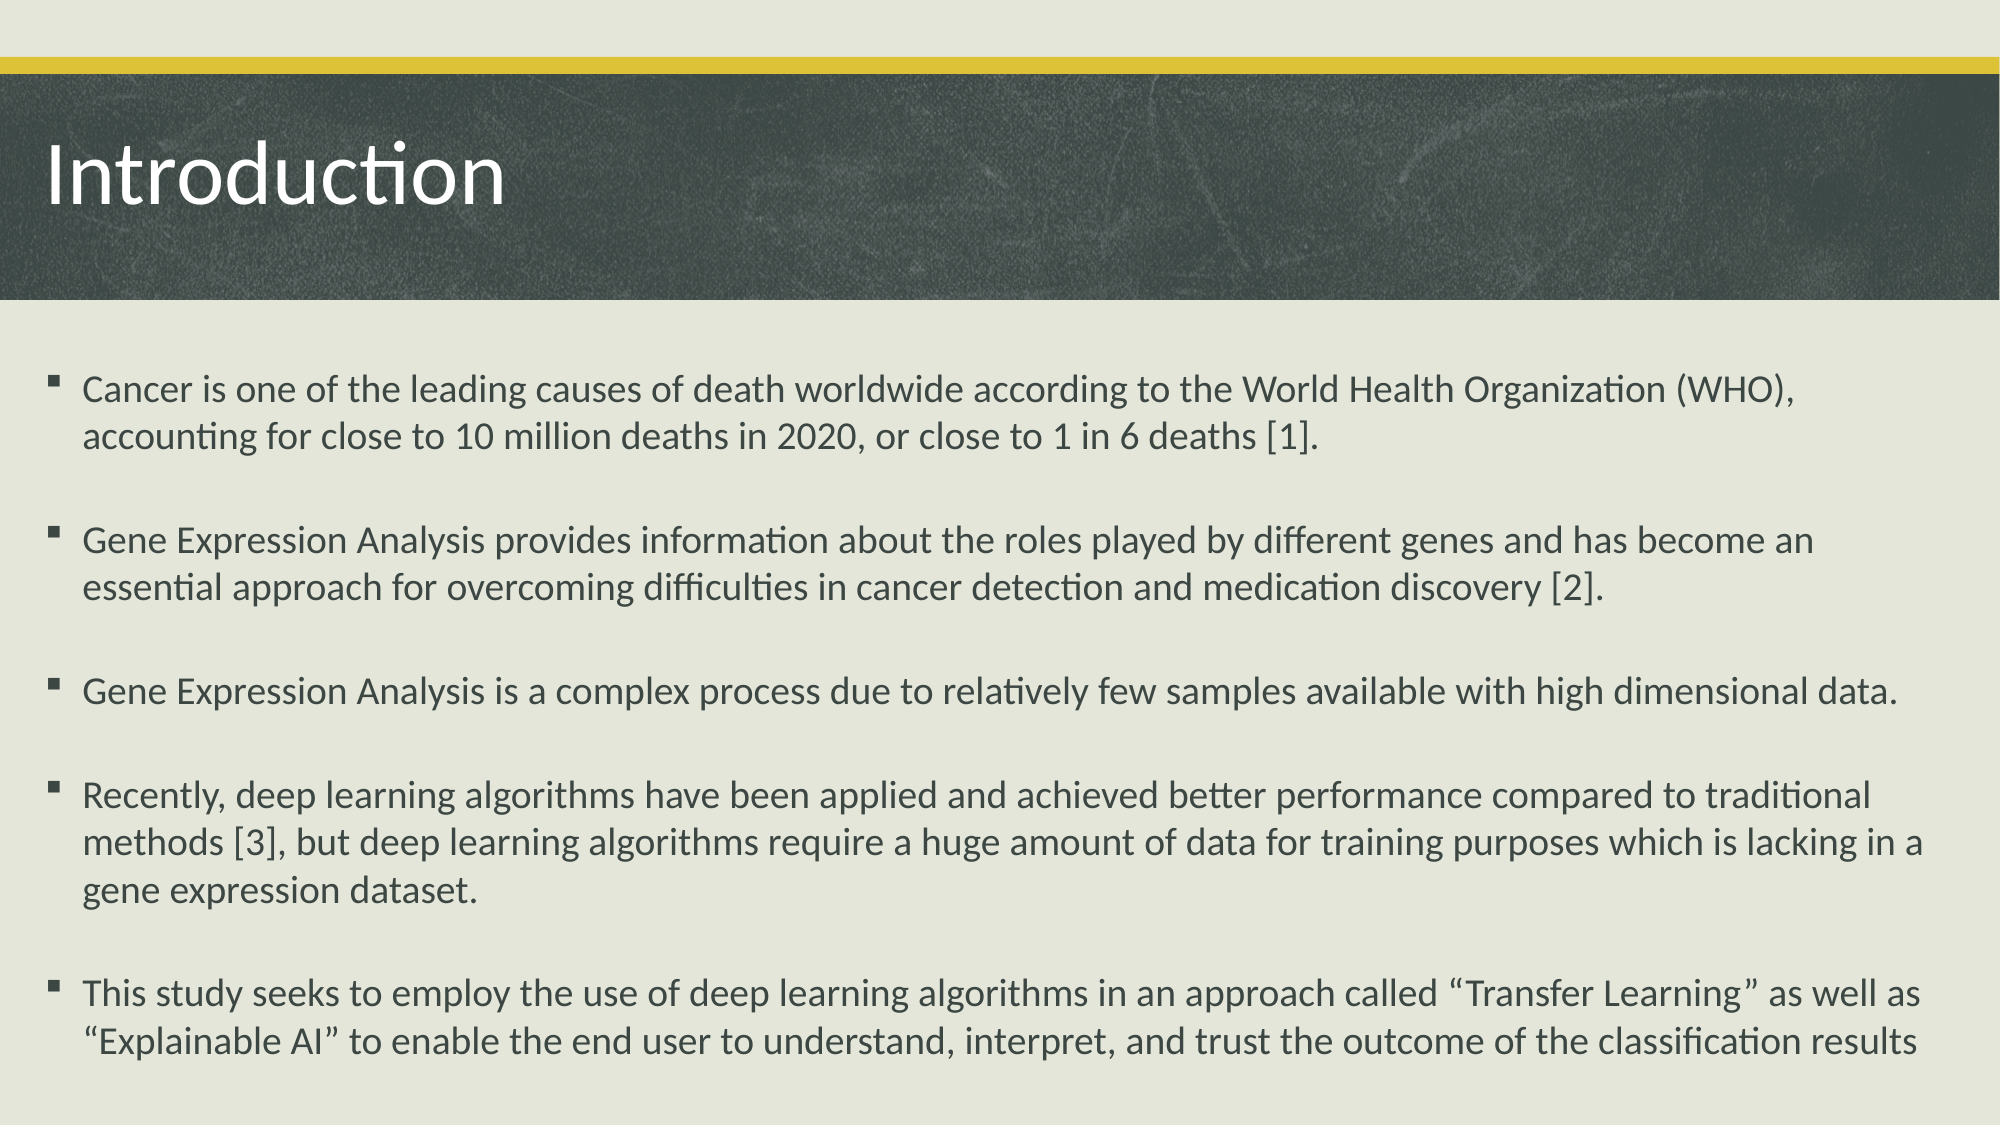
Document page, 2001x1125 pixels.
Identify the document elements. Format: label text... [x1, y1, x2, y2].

title Introduction [29, 94, 1610, 265]
picture [0, 74, 2000, 300]
list Cancer is one of the leading causes of death worldwide according to the World Health Organization (WHO), accounting for close to 10 million deaths in 2020, or close to 1 in 6 deaths [1]. Gene Expression Analysis provides information about the roles played by different genes and has become an essential approach for overcoming difficulties in cancer detection and medication discovery [2]. Gene Expression Analysis is a complex process due to relatively few samples available with high dimensional data. Recently, deep learning algorithms have been applied and achieved better performance compared to traditional methods [3], but deep learning algorithms require a huge amount of data for training purposes which is lacking in a gene expression dataset. This study seeks to employ the use of deep learning algorithms in an approach called “Transfer Learning” as well as “Explainable AI” to enable the end user to understand, interpret, and trust the outcome of the classification results [29, 288, 1957, 1095]
